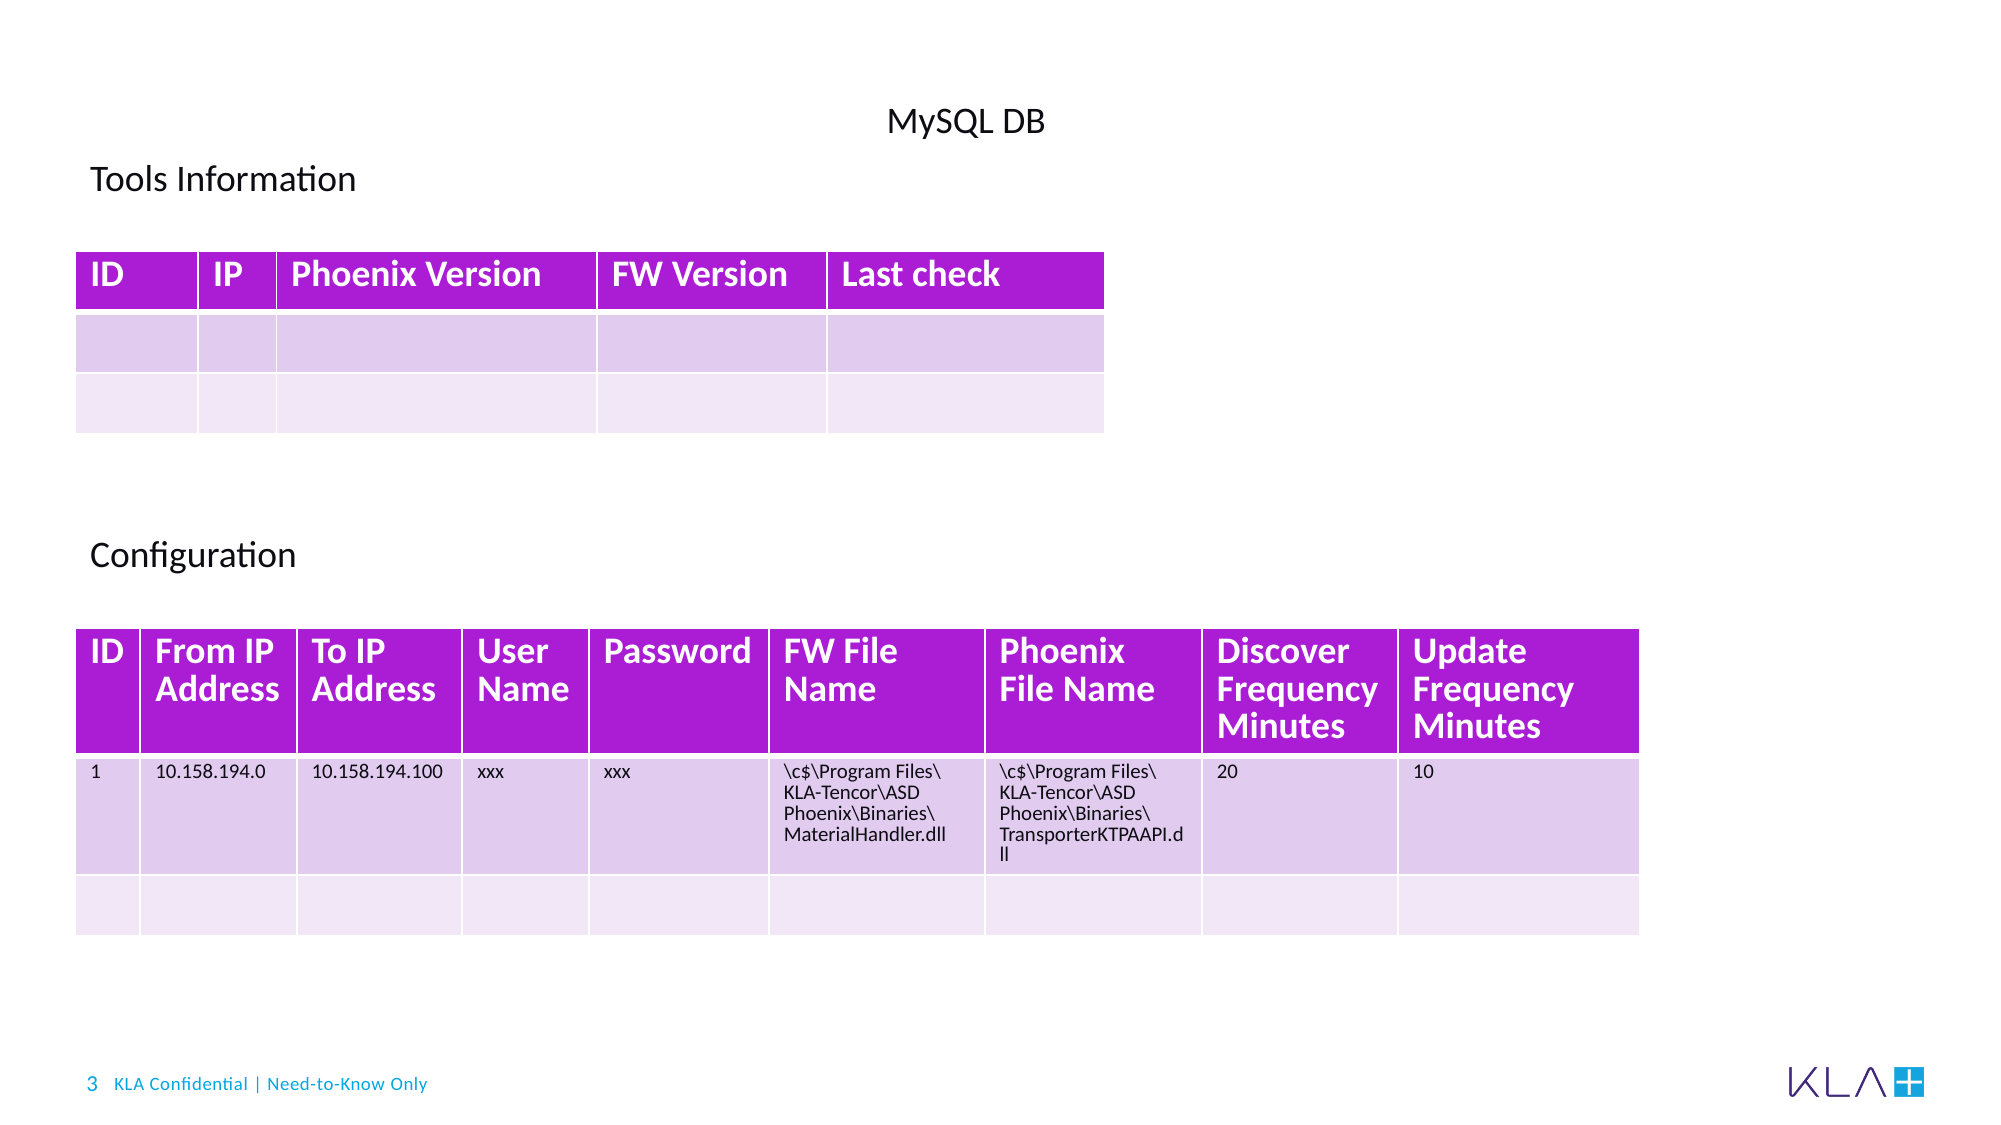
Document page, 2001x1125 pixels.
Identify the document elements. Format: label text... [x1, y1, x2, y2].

table_cell 20 [1203, 759, 1397, 874]
table_header User Name [463, 629, 588, 753]
table_cell 1 [76, 759, 139, 874]
table_cell [598, 374, 826, 433]
picture [185, 1081, 190, 1090]
table_cell xxx [590, 759, 768, 874]
table_cell [1399, 876, 1639, 935]
table_header FW File Name [770, 629, 984, 753]
table_cell [828, 315, 1104, 372]
table_header Phoenix File Name [986, 629, 1201, 753]
table_cell [590, 876, 768, 935]
table_cell [770, 876, 984, 935]
table_cell [986, 876, 1201, 935]
table_header FW Version [598, 252, 826, 309]
table_cell [141, 876, 296, 935]
table_header From IP Address [141, 629, 296, 753]
table_cell [277, 315, 596, 372]
table_cell xxx [463, 759, 588, 874]
text_box Configuration [75, 477, 371, 628]
table_header ID [76, 252, 197, 309]
table_cell [199, 374, 276, 433]
text_box MySQL DB [871, 43, 1499, 194]
table_cell [277, 374, 596, 433]
table_cell [76, 374, 197, 433]
table_cell [463, 876, 588, 935]
table_cell [298, 876, 461, 935]
table_cell 10.158.194.100 [298, 759, 461, 874]
table_header ID [76, 629, 139, 753]
table_cell \c$\Program Files\KLA-Tencor\ASD Phoenix\Binaries\TransporterKTPAAPI.dll [986, 759, 1201, 874]
table_cell [76, 315, 197, 372]
table_cell [199, 315, 276, 372]
table_cell [1203, 876, 1397, 935]
table_header Password [590, 629, 768, 753]
table_cell [76, 876, 139, 935]
table_header Update Frequency Minutes [1399, 629, 1639, 753]
table_cell [598, 315, 826, 372]
picture [1789, 1067, 1924, 1097]
table_header Last check [828, 252, 1104, 309]
table_header Phoenix Version [277, 252, 596, 309]
table_cell 10 [1399, 759, 1639, 874]
text_box Tools Information [75, 100, 371, 251]
table_header IP [199, 252, 276, 309]
table_cell [828, 374, 1104, 433]
table_header To IP Address [298, 629, 461, 753]
table_cell 10.158.194.0 [141, 759, 296, 874]
table_header Discover Frequency Minutes [1203, 629, 1397, 753]
table_cell \c$\Program Files\KLA-Tencor\ASD Phoenix\Binaries\MaterialHandler.dll [770, 759, 984, 874]
